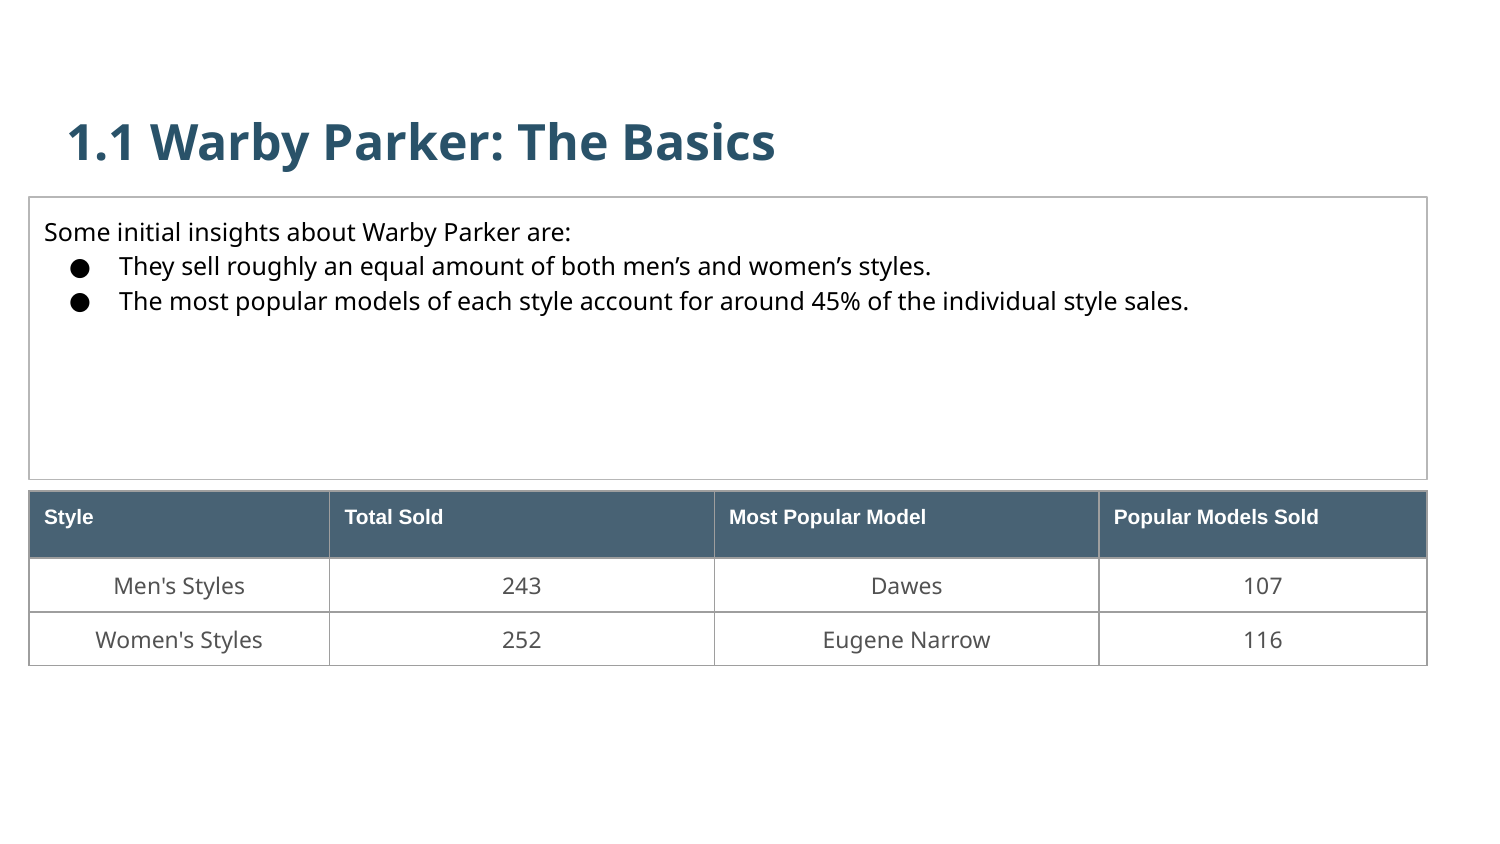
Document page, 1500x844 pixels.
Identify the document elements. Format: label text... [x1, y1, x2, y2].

table_cell 107 [1100, 559, 1426, 611]
table_header Total Sold [330, 492, 714, 557]
table_cell 252 [330, 613, 714, 665]
table_cell 243 [330, 559, 714, 611]
table_cell Eugene Narrow [715, 613, 1098, 665]
table_cell Dawes [715, 559, 1098, 611]
table_cell 116 [1100, 613, 1426, 665]
table_header Popular Models Sold [1100, 492, 1426, 557]
text_box 1.1 Warby Parker: The Basics [51, 48, 1449, 186]
table_header Most Popular Model [715, 492, 1098, 557]
table_cell Women's Styles [30, 613, 329, 665]
table_header Style [30, 492, 329, 557]
table_cell Men's Styles [30, 559, 329, 611]
text_box Some initial insights about Warby Parker are: They sell roughly an equal amount of both men’s and women’s styles. The most popular models of each style account for around 45% of the individual style sales. [29, 197, 1427, 480]
